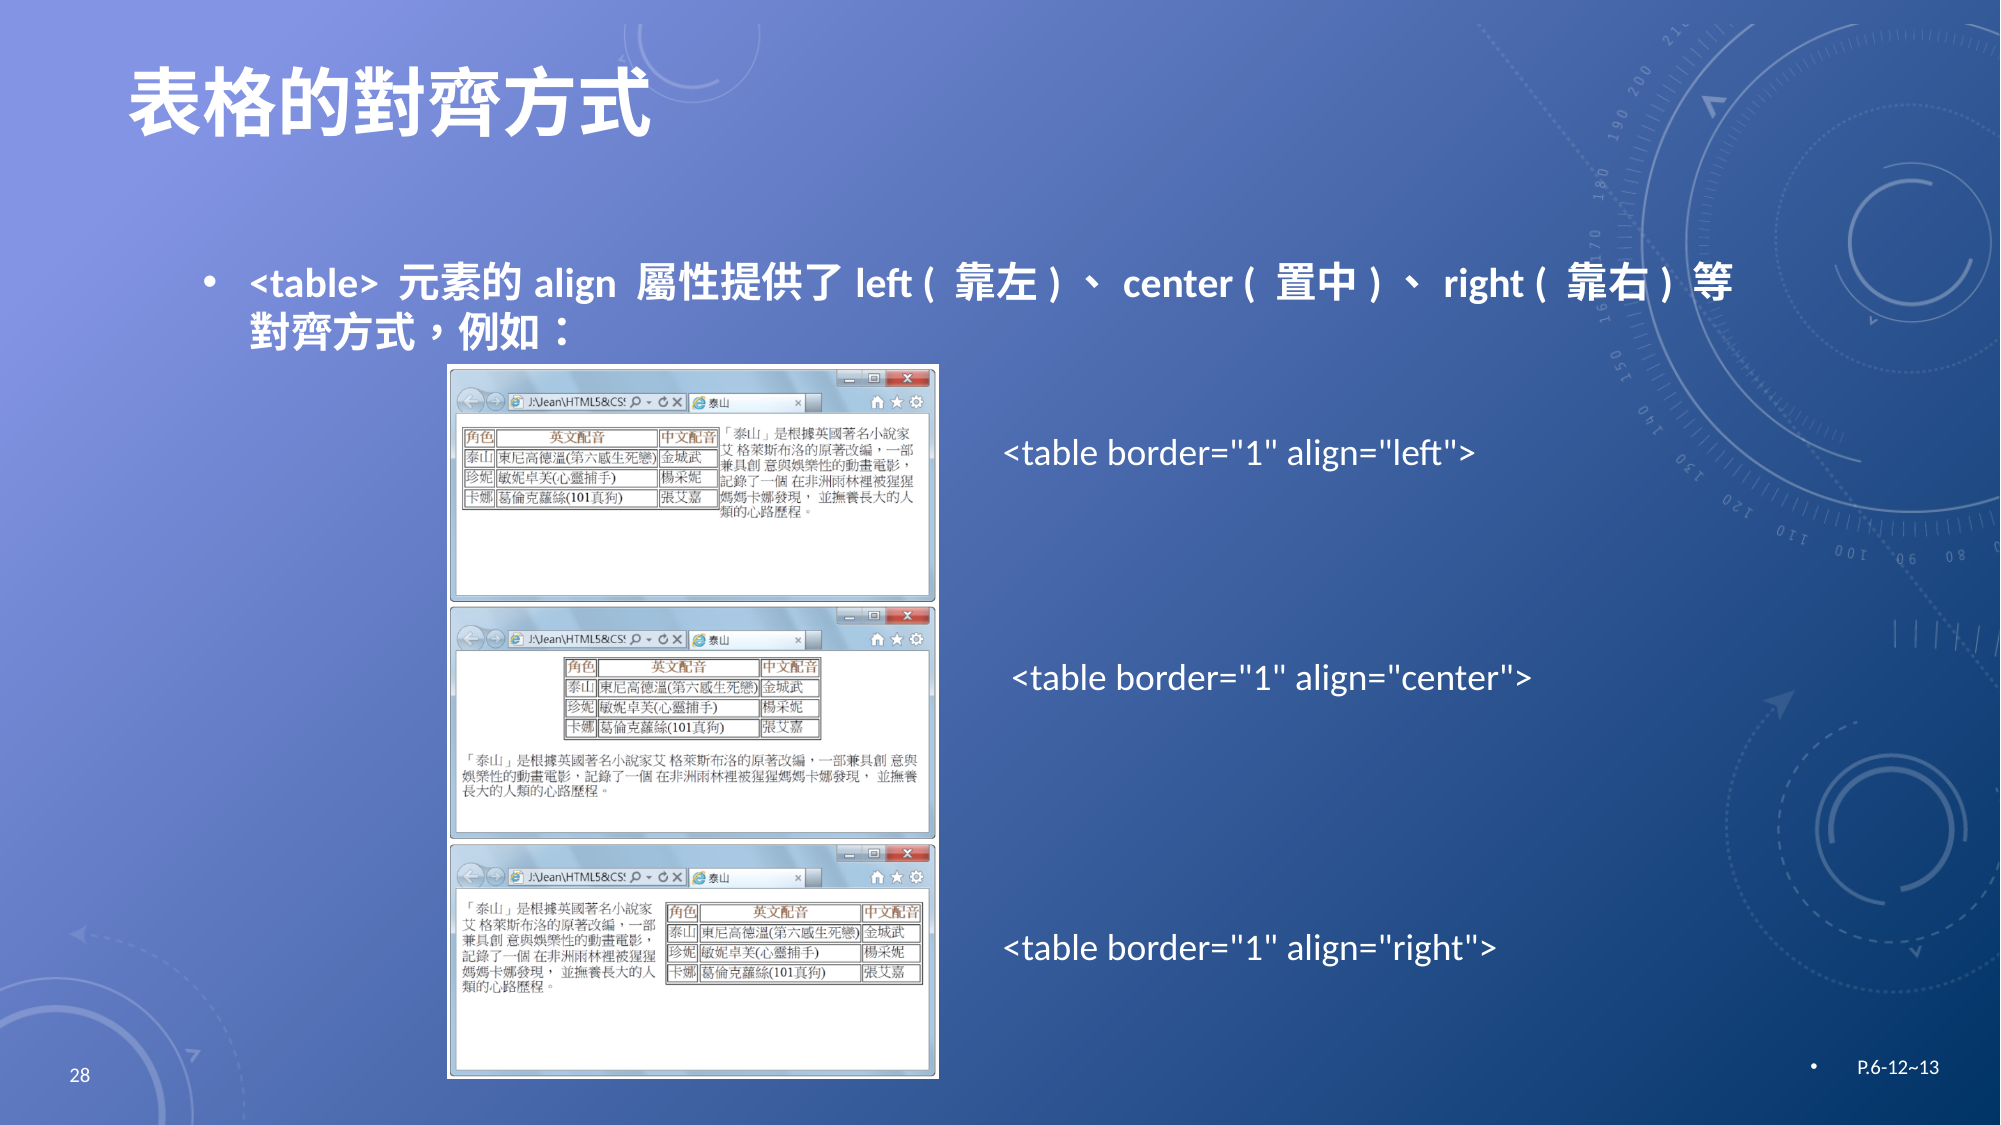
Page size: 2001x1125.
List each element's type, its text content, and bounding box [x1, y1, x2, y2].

text_box <table border="1" align="left"> <table border="1" align="center"> <table border="1" align="right"> [988, 420, 1591, 976]
picture [0, 24, 2000, 1125]
list P.6-12~13 [1795, 1046, 2000, 1099]
slide_number 28 [14, 1043, 106, 1106]
title 表格的對齊方式 [112, 24, 1775, 177]
list <table> 元素的align 屬性提供了left ( 靠左)、center ( 置中)、right ( 靠右) 等對齊方式，例如： [112, 248, 1775, 950]
